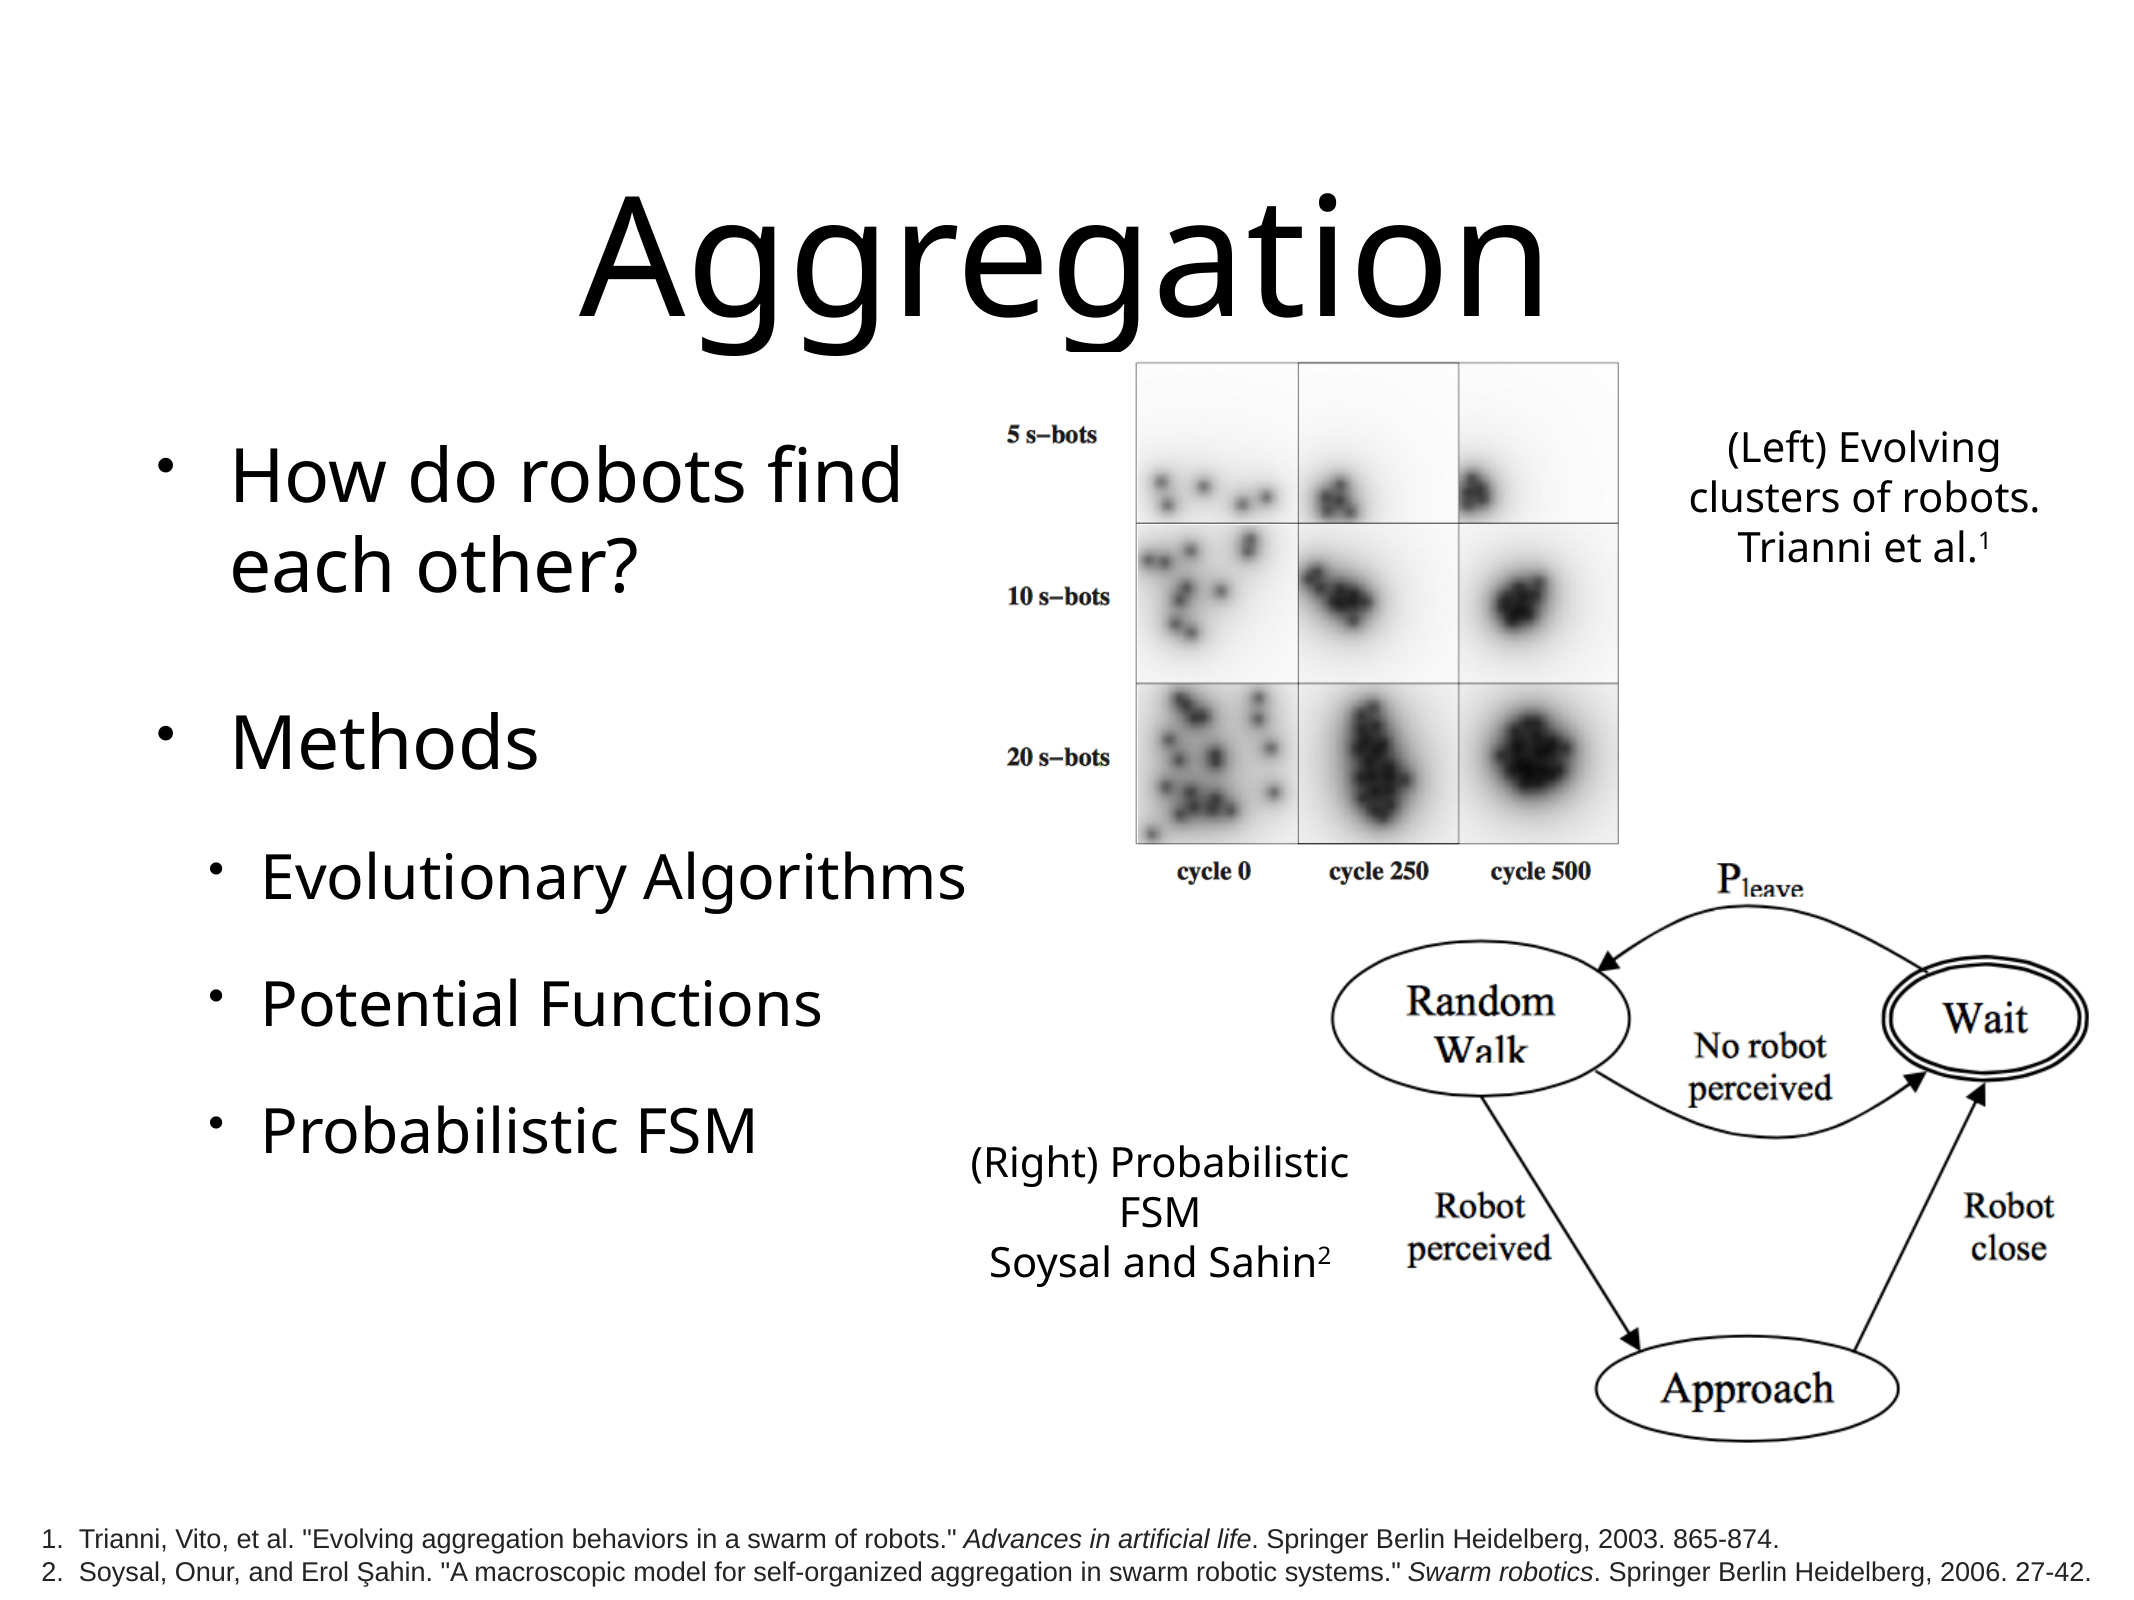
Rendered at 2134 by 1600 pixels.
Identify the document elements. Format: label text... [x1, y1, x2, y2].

list How do robots find each other? Methods Evolutionary Algorithms Potential Functions Probabilistic FSM [155, 426, 1057, 1459]
picture [977, 352, 2116, 1457]
text_box (Left) Evolving clusters of robots. Trianni et al.1 [1676, 412, 2082, 580]
text_box Trianni, Vito, et al. "Evolving aggregation behaviors in a swarm of robots." Advances in artificial life. Springer Berlin Heidelberg, 2003. 865-874. Soysal, Onur, and Erol Şahin. "A macroscopic model for self-organized aggregation in swarm robotic systems." Swarm robotics. Springer Berlin Heidelberg, 2006. 27-42. [33, 1513, 2101, 1595]
text_box (Right) Probabilistic FSM Soysal and Sahin2 [943, 1127, 1317, 1295]
title Aggregation [155, 72, 1978, 426]
